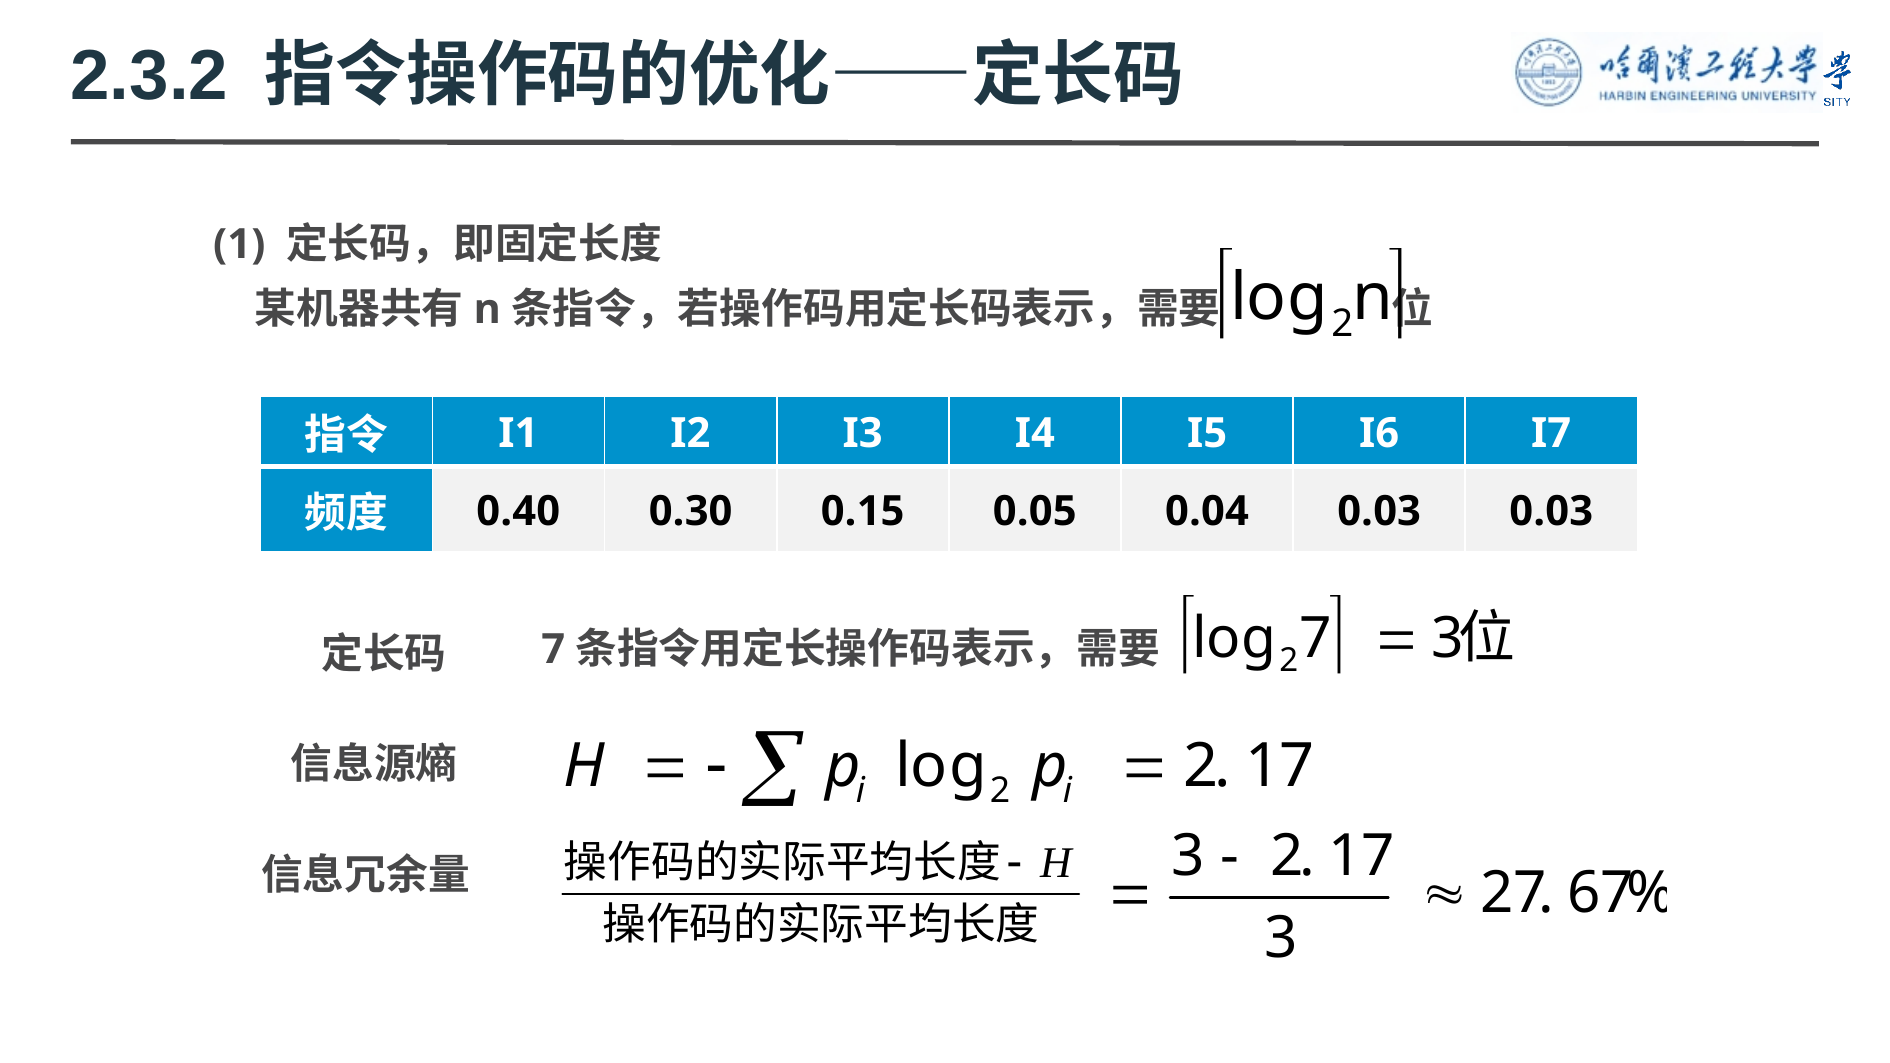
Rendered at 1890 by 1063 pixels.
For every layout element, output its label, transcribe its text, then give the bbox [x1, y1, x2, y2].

table_cell 0.05 [950, 469, 1120, 551]
picture [1511, 28, 1865, 128]
table_cell 频度 [261, 469, 432, 551]
text_box 7条指令用定长操作码表示，需要 [526, 614, 1164, 680]
table_header I4 [950, 397, 1120, 464]
text_box 信息源熵 [275, 729, 473, 795]
table_header I6 [1294, 397, 1464, 464]
text_box 信息冗余量 [246, 840, 485, 905]
table_header I2 [605, 397, 776, 464]
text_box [1169, 594, 1525, 686]
table_cell 0.03 [1294, 469, 1464, 551]
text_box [1204, 247, 1419, 353]
text_box 定长码 [306, 619, 462, 685]
table_header I7 [1466, 397, 1637, 464]
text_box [554, 832, 1088, 953]
table_header I1 [433, 397, 604, 464]
table_cell 0.15 [778, 469, 948, 551]
table_cell 0.30 [605, 469, 776, 551]
table_header I3 [778, 397, 948, 464]
text_box 2.3.2 指令操作码的优化——定长码 [70, 23, 1819, 118]
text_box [1098, 814, 1667, 971]
table_cell 0.40 [433, 469, 604, 551]
table_header 指令 [261, 397, 432, 464]
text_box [554, 720, 1314, 823]
table_cell 0.03 [1466, 469, 1637, 551]
table_cell 0.04 [1122, 469, 1292, 551]
table_header I5 [1122, 397, 1292, 464]
list (1) 定长码，即固定长度 某机器共有n条指令，若操作码用定长码表示，需要 位 [198, 194, 1890, 486]
